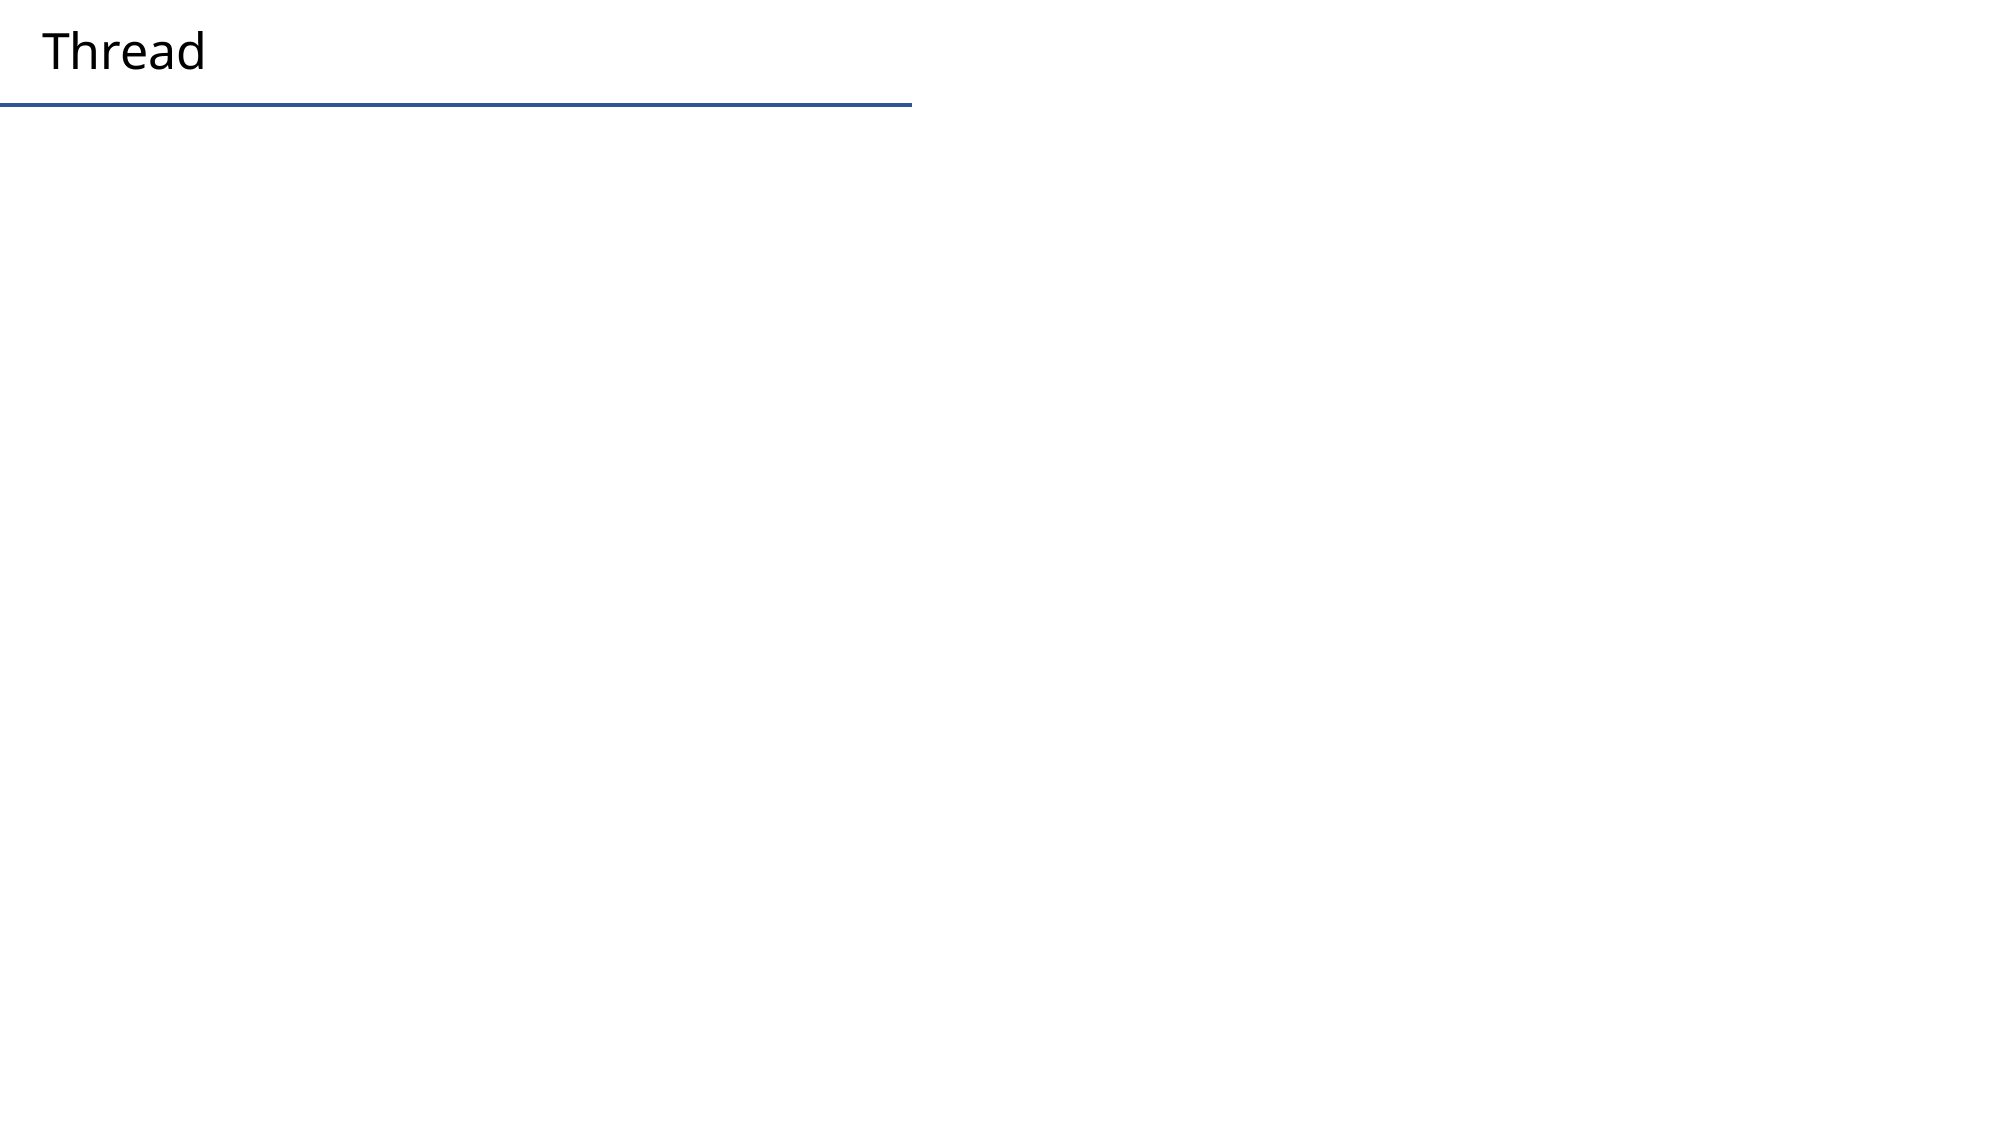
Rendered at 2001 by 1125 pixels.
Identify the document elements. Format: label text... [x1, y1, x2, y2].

text_box Thread [27, 12, 223, 88]
